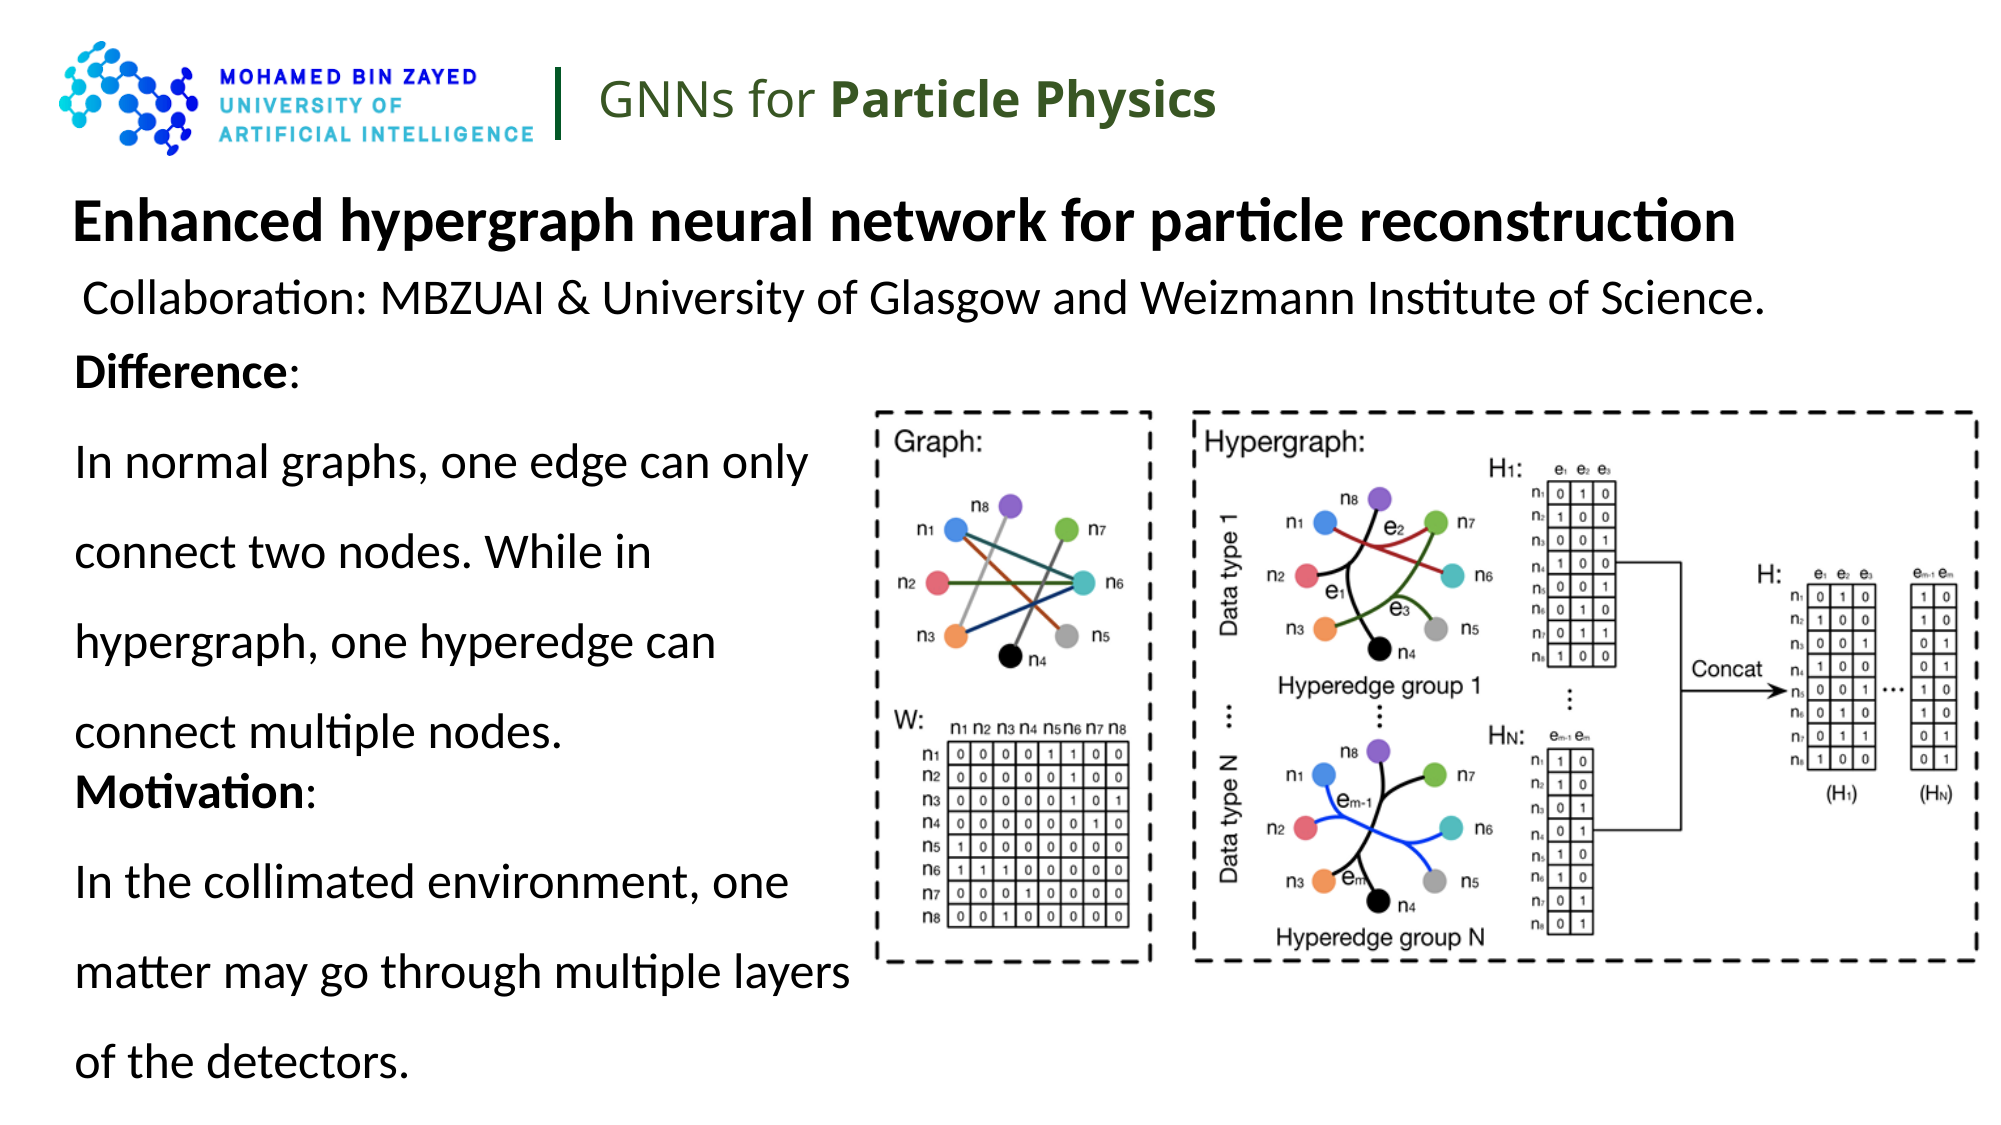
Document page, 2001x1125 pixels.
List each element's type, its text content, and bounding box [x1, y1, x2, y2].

picture [854, 405, 1991, 973]
text_box Difference: In normal graphs, one edge can only connect two nodes. While in hypergraph, one hyperedge can connect multiple nodes. Motivation: In the collimated environment, one matter may go through multiple layers of the detectors. [59, 330, 891, 1096]
picture [59, 41, 533, 156]
text_box Collaboration: MBZUAI & University of Glasgow and Weizmann Institute of Science. [67, 257, 1782, 333]
text_box Enhanced hypergraph neural network for particle reconstruction [57, 171, 1846, 261]
text_box GNNs for Particle Physics [584, 60, 1374, 136]
